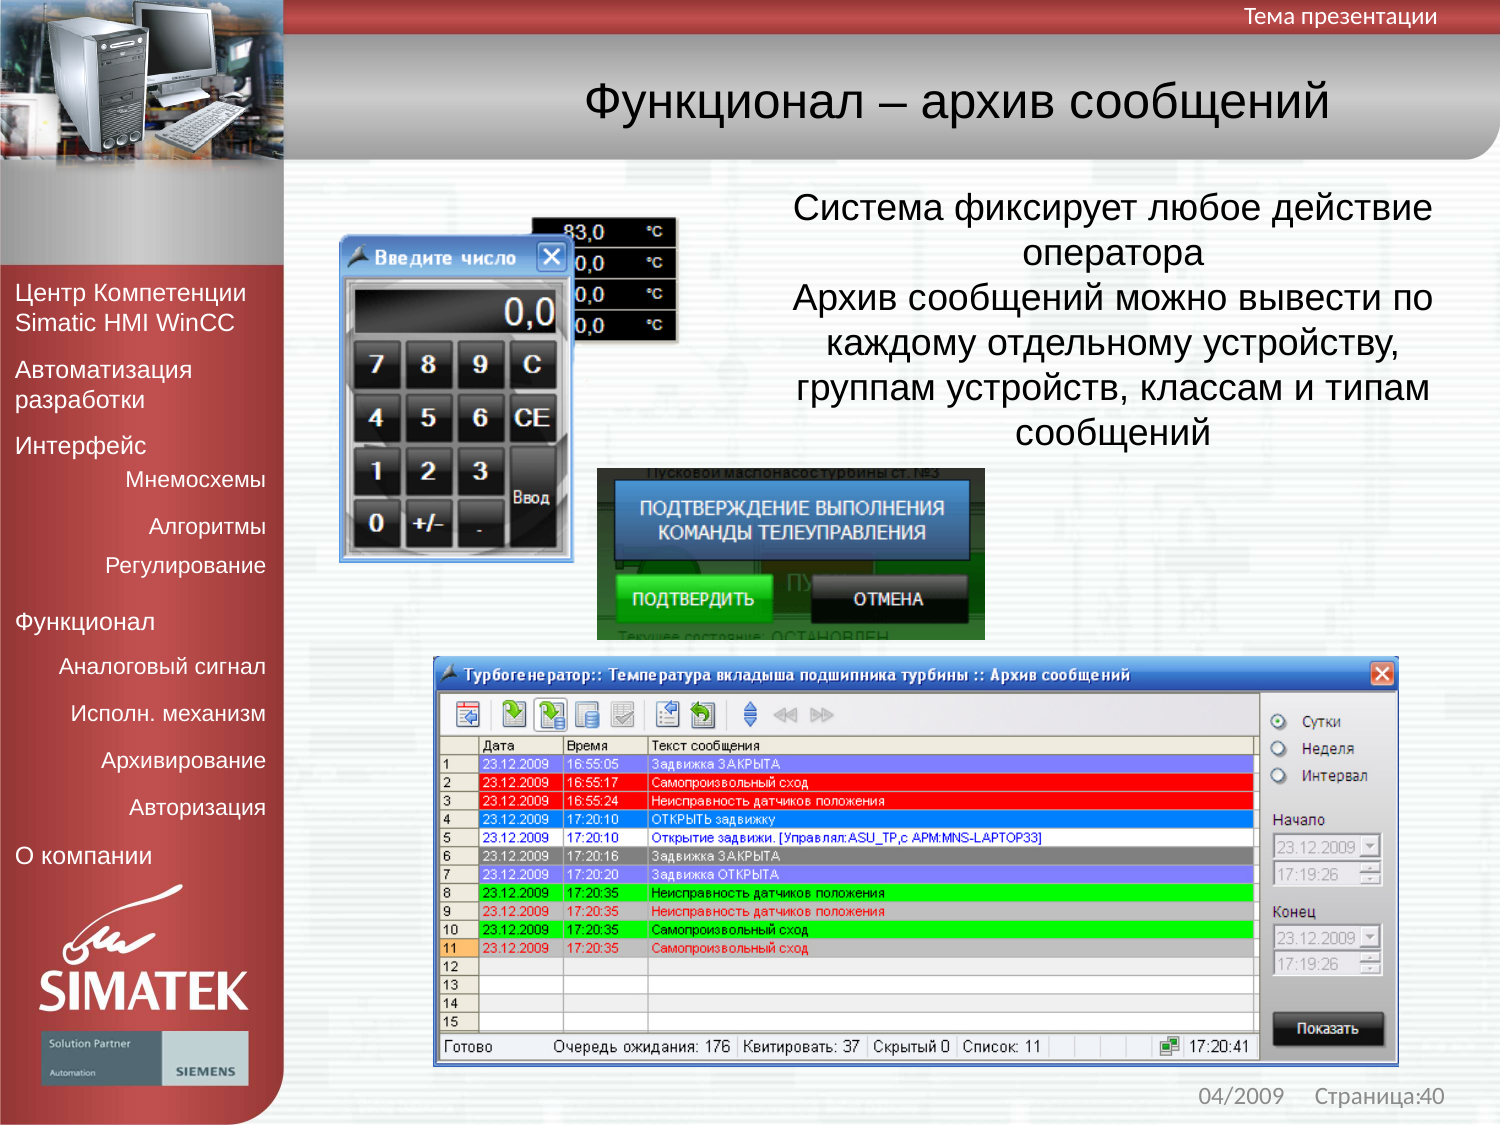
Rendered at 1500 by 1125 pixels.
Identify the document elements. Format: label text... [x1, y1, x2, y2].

text_box [339, 199, 773, 259]
slide_number 40 [1394, 1065, 1461, 1125]
picture [0, 0, 1500, 1125]
slide_number 04/2009 [1183, 1075, 1277, 1125]
footer Страница: [1277, 1075, 1394, 1125]
text_box Система фиксирует любое действие оператора Архив сообщений можно вывести по каждому отдельному устройству, группам устройств, классам и типам сообщений [773, 175, 1454, 461]
title Функционал – архив сообщений [414, 44, 1500, 153]
